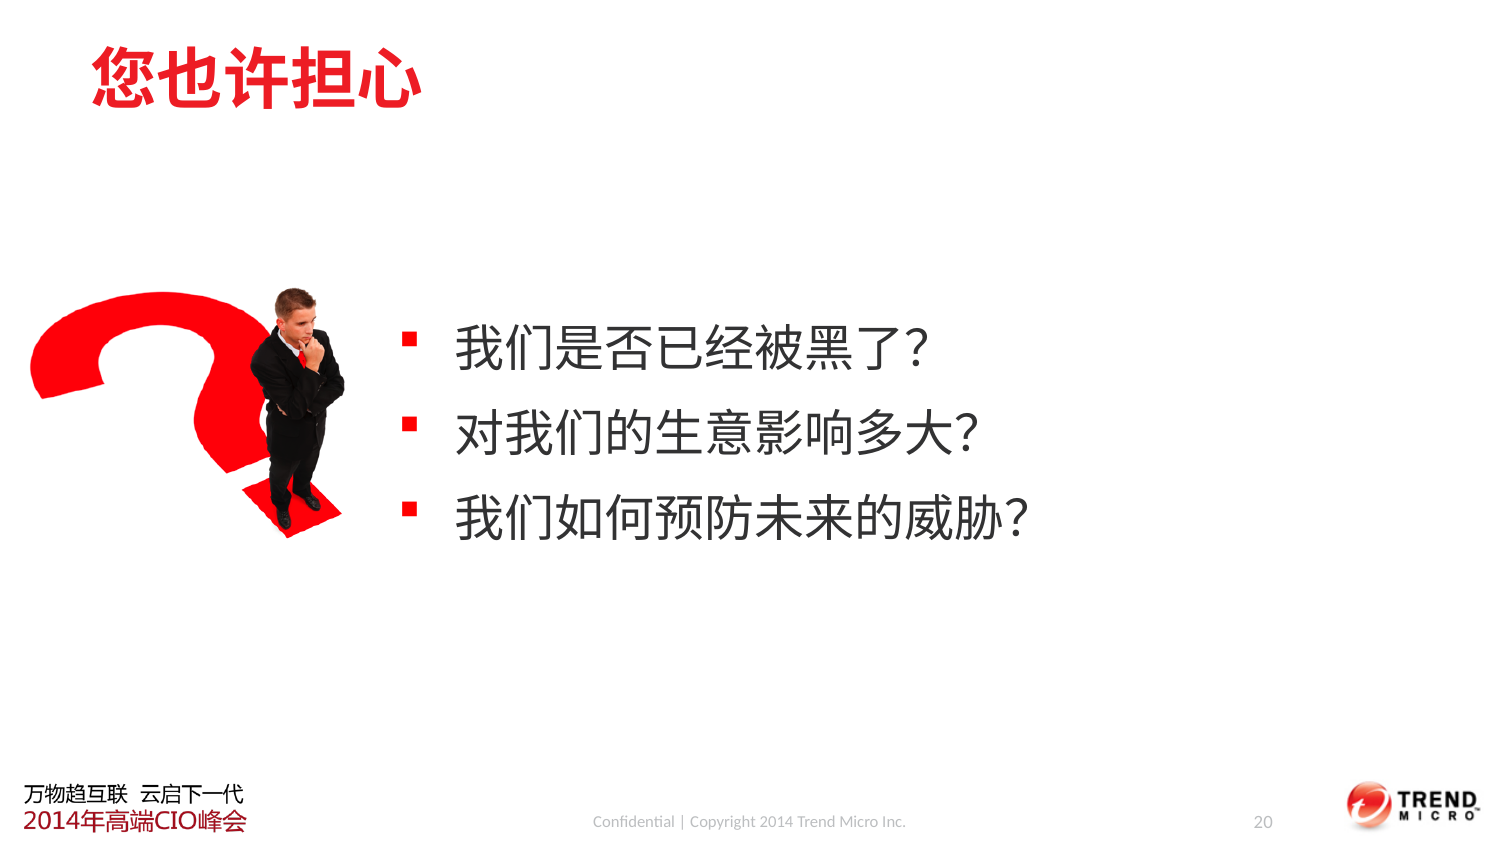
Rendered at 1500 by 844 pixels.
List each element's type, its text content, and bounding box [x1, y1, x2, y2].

footer Confidential | Copyright 2014 Trend Micro Inc. [334, 798, 1166, 844]
text_box 我们是否已经被黑了？ 对我们的生意影响多大？ 我们如何预防未来的威胁？ [381, 153, 1456, 709]
title 您也许担心 [75, 33, 1425, 119]
picture [1344, 779, 1484, 836]
picture [14, 776, 253, 840]
slide_number 20 [1238, 798, 1307, 844]
picture [0, 269, 401, 553]
